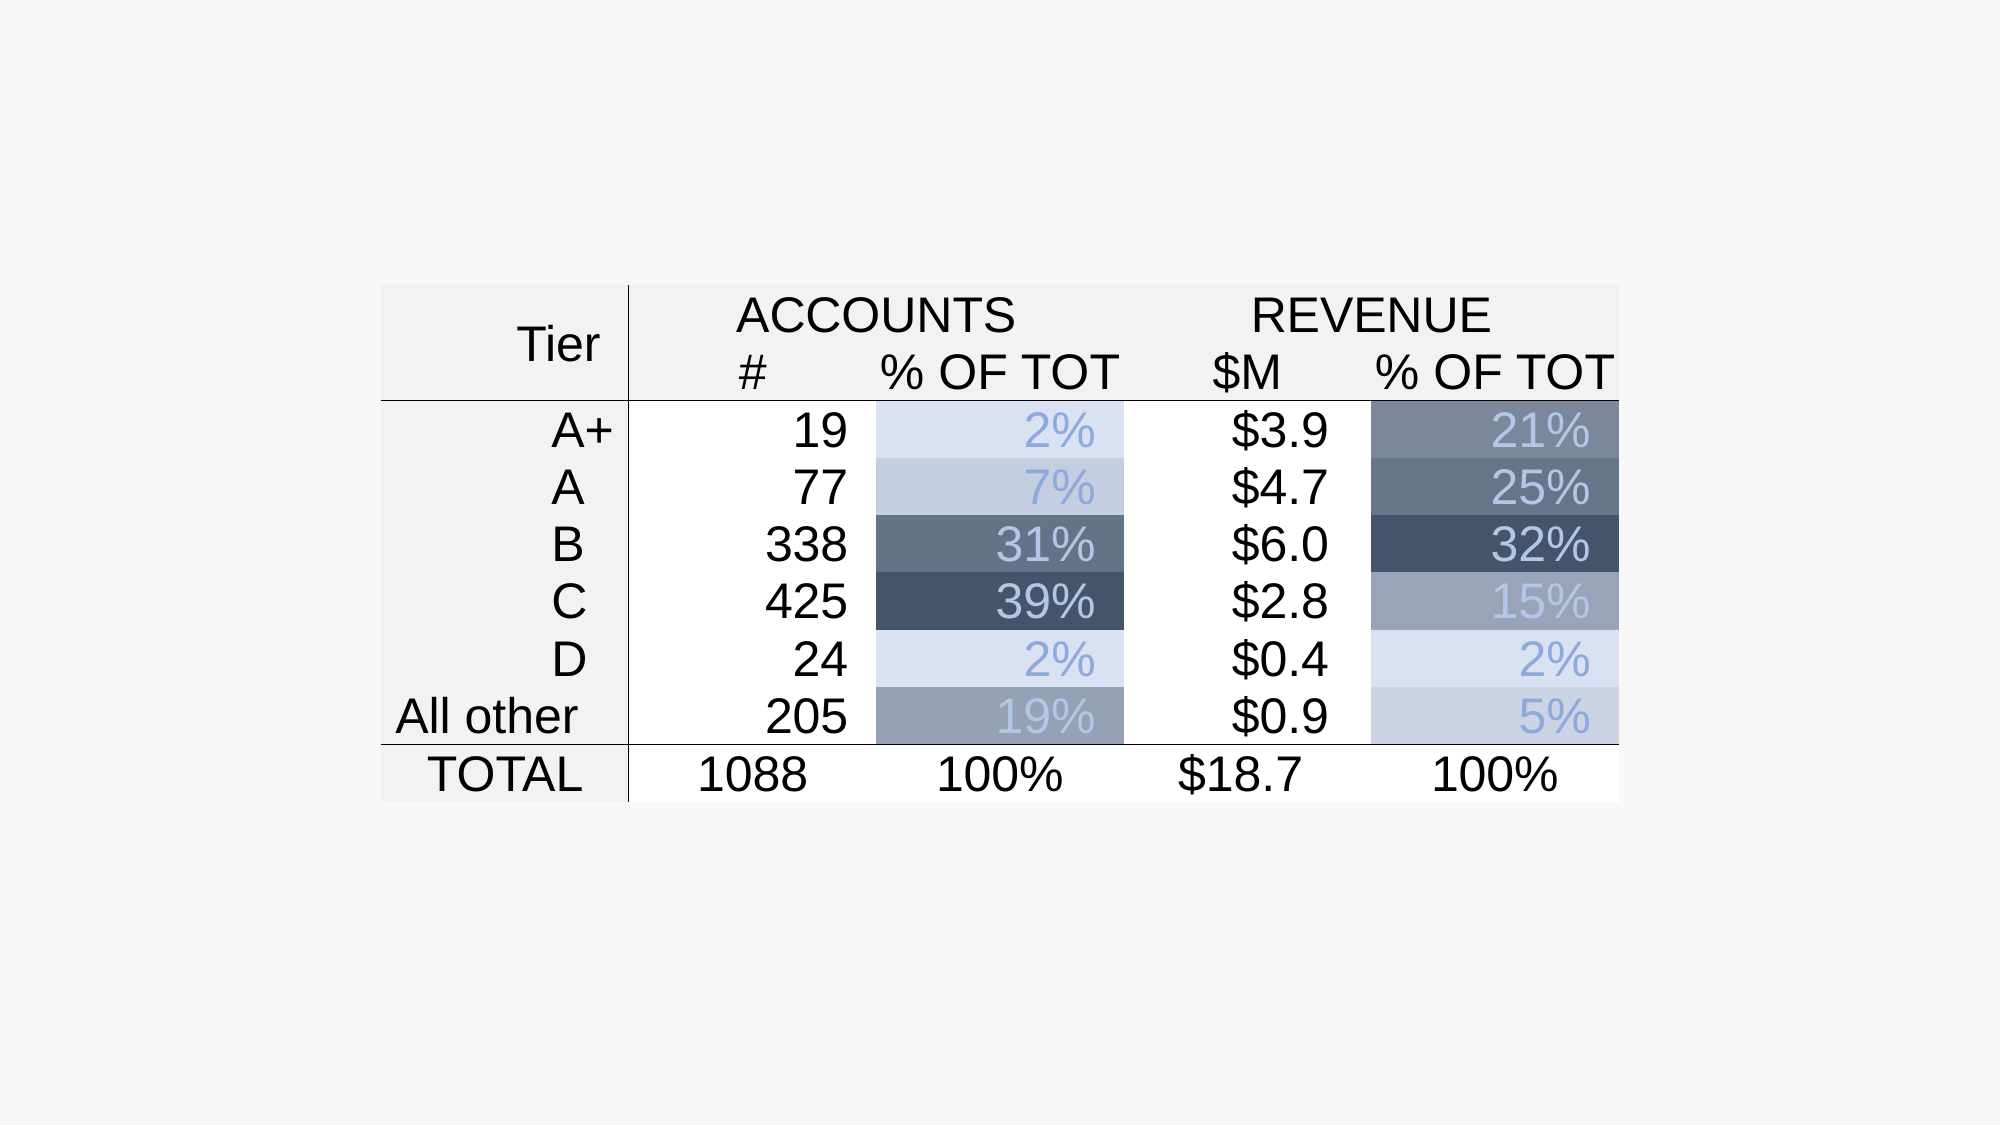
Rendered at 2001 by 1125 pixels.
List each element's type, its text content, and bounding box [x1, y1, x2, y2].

table_cell 338 [629, 515, 876, 572]
table_cell TOTAL [381, 745, 628, 802]
table_cell 2% [876, 630, 1124, 687]
table_cell 7% [876, 458, 1124, 515]
table_cell 15% [1371, 572, 1619, 630]
table_cell 25% [1371, 458, 1619, 515]
table_cell 5% [1371, 687, 1619, 744]
table_header ACCOUNTS [629, 285, 1124, 343]
table_cell B [381, 515, 628, 572]
table_cell % OF TOT [876, 343, 1124, 400]
table_cell 100% [1371, 745, 1619, 802]
table_cell 19% [876, 687, 1124, 744]
table_cell 1088 [629, 745, 876, 802]
table_cell A [381, 458, 628, 515]
table_cell 31% [876, 515, 1124, 572]
table_cell D [381, 630, 628, 687]
table_cell # [629, 343, 876, 400]
table_cell 21% [1371, 401, 1619, 458]
table_cell C [381, 572, 628, 630]
table_cell A+ [381, 401, 628, 458]
table_cell $18.7 [1124, 745, 1371, 802]
table_cell 32% [1371, 515, 1619, 572]
table_cell $4.7 [1124, 458, 1371, 515]
table_cell 205 [629, 687, 876, 744]
table_cell $3.9 [1124, 401, 1371, 458]
table_cell $6.0 [1124, 515, 1371, 572]
table_cell $0.9 [1124, 687, 1371, 744]
table_cell % OF TOT [1371, 343, 1619, 400]
table_cell $2.8 [1124, 572, 1371, 630]
table_cell All other [381, 687, 628, 744]
table_cell 425 [629, 572, 876, 630]
table_header REVENUE [1124, 285, 1619, 343]
table_cell 39% [876, 572, 1124, 630]
table_cell 2% [876, 401, 1124, 458]
table_header Tier [381, 285, 628, 400]
table_cell $M [1124, 343, 1371, 400]
table_cell 100% [876, 745, 1124, 802]
table_cell 2% [1371, 630, 1619, 687]
table_cell 24 [629, 630, 876, 687]
table_cell 77 [629, 458, 876, 515]
table_cell 19 [629, 401, 876, 458]
table_cell $0.4 [1124, 630, 1371, 687]
